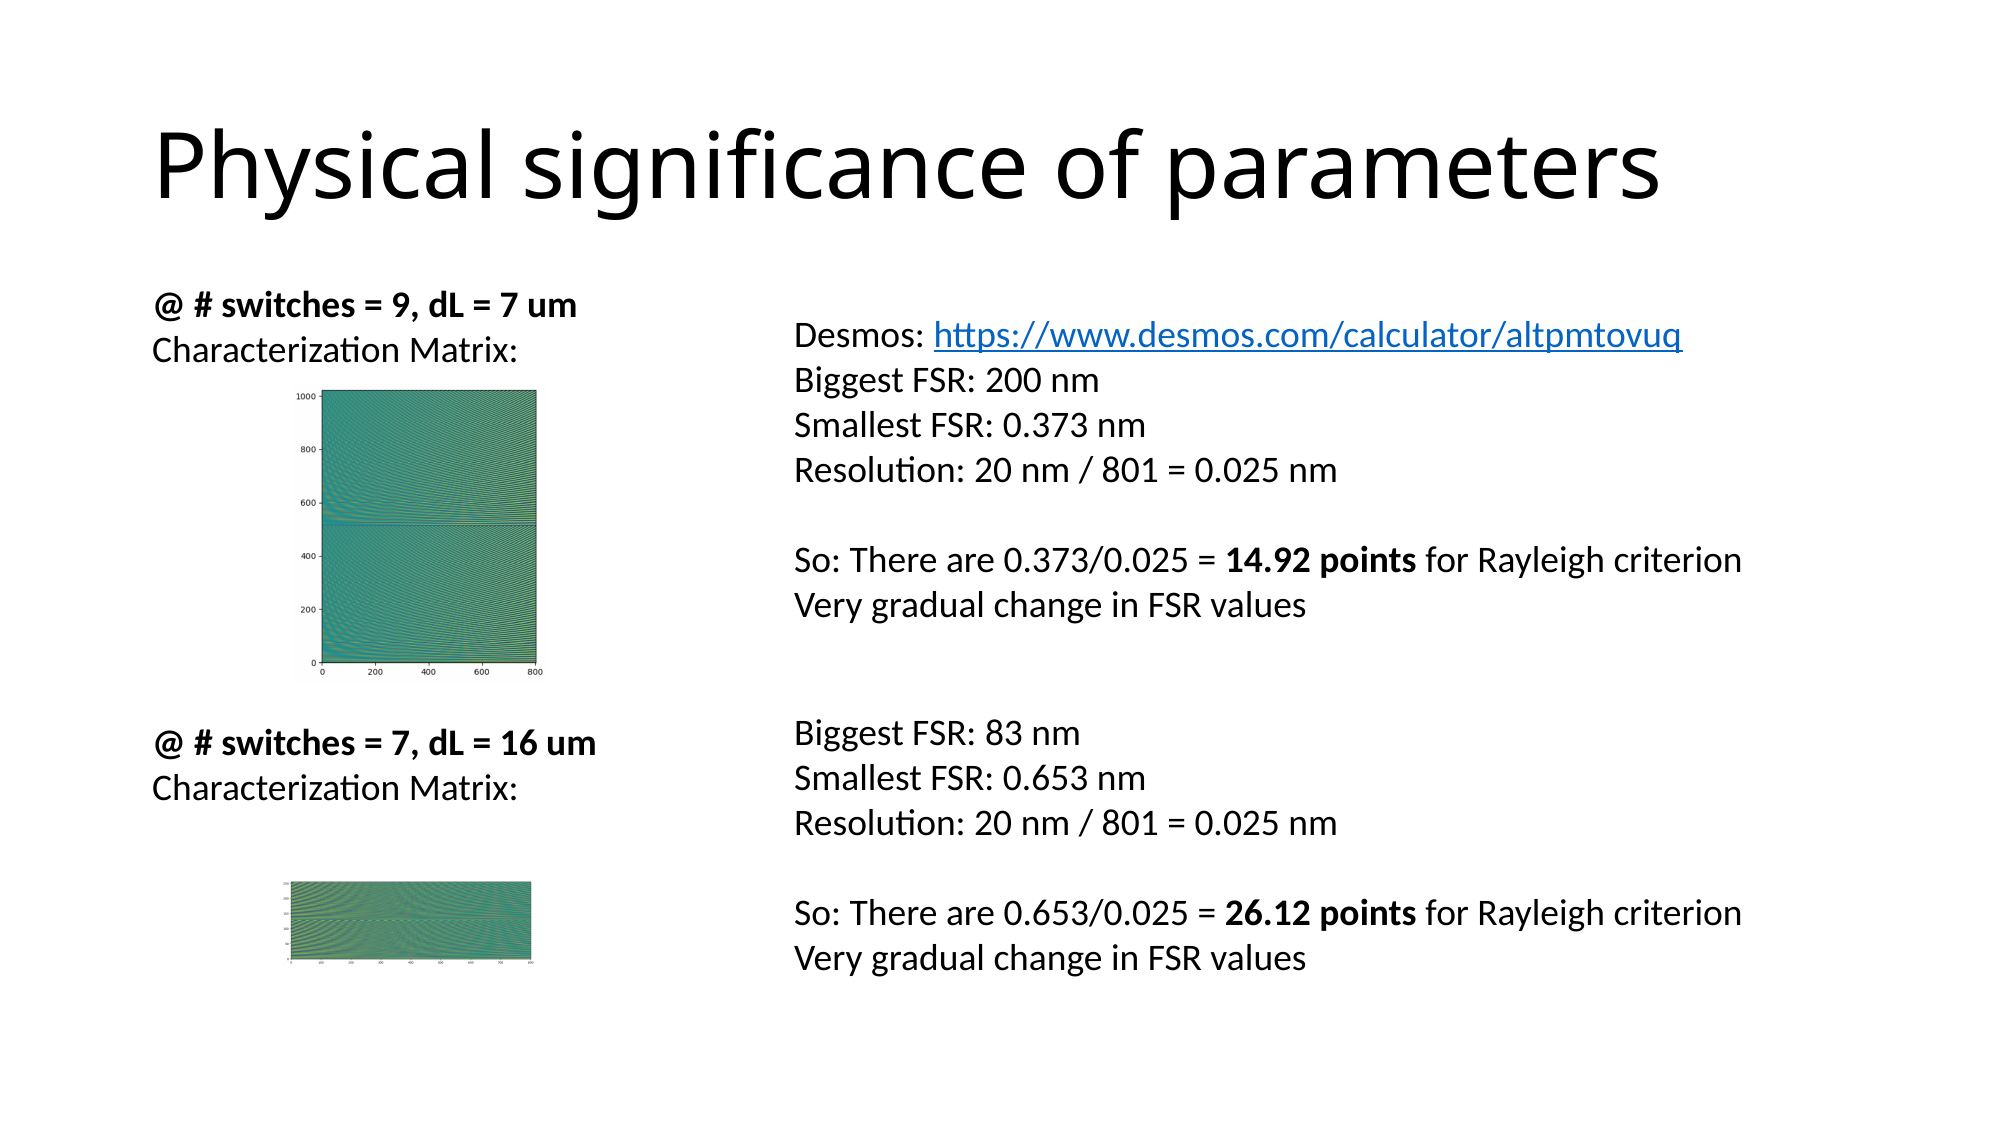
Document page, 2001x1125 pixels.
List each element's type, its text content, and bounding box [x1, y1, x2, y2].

picture [281, 879, 535, 967]
text_box Desmos: https://www.desmos.com/calculator/altpmtovuq Biggest FSR: 200 nm Smallest FSR: 0.373 nm Resolution: 20 nm / 801 = 0.025 nm So: There are 0.373/0.025 = 14.92 points for Rayleigh criterion Very gradual change in FSR values [779, 302, 1929, 633]
picture [292, 383, 548, 682]
text_box @ # switches = 9, dL = 7 um Characterization Matrix: [137, 272, 607, 467]
text_box Biggest FSR: 83 nm Smallest FSR: 0.653 nm Resolution: 20 nm / 801 = 0.025 nm So: There are 0.653/0.025 = 26.12 points for Rayleigh criterion Very gradual change in FSR values [779, 700, 1822, 986]
title Physical significance of parameters [137, 59, 1863, 278]
text_box @ # switches = 7, dL = 16 um Characterization Matrix: [137, 710, 660, 906]
